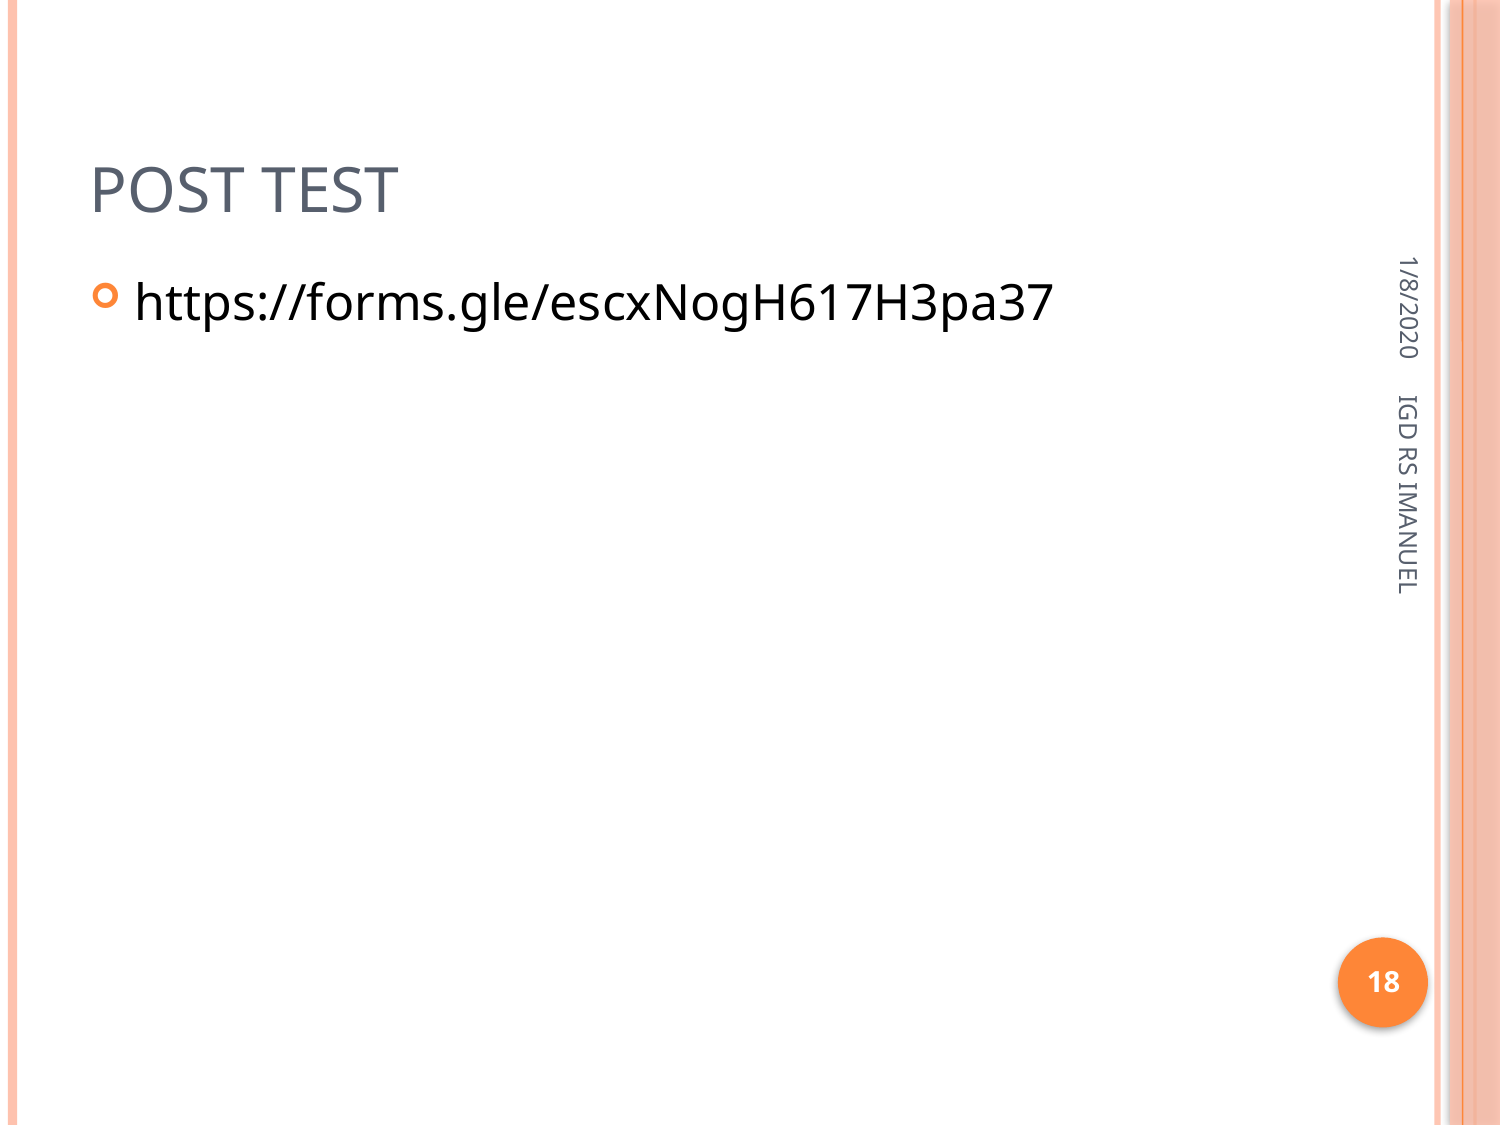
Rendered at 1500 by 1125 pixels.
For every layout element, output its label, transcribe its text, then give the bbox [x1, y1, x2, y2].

list https://forms.gle/escxNogH617H3pa37 [75, 262, 1300, 1062]
title Post test [75, 45, 1300, 233]
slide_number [1378, 43, 1442, 374]
slide_number 18 [1333, 940, 1434, 1027]
footer IGD RS IMANUEL [1379, 380, 1440, 906]
